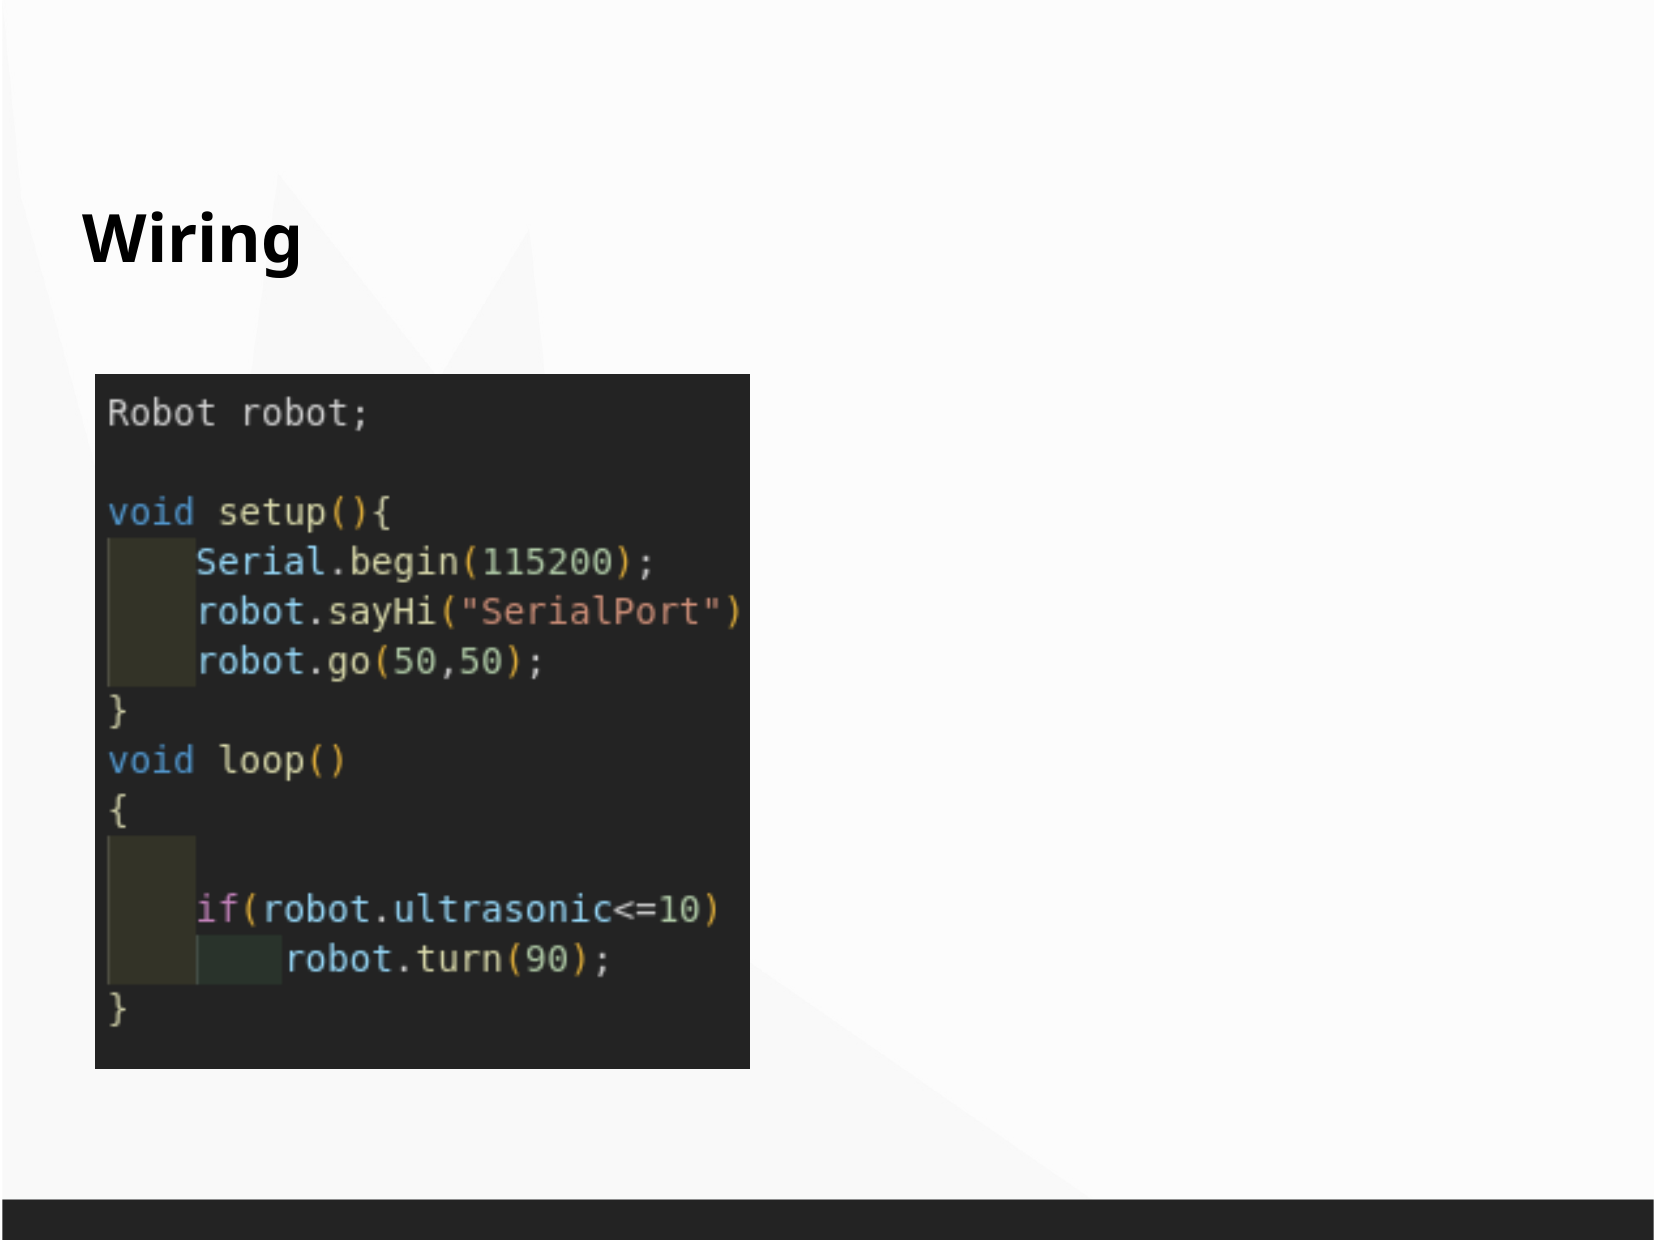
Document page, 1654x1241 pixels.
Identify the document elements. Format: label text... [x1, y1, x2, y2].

text_box Wiring [82, 195, 1571, 276]
picture [2, 0, 1654, 1241]
text_box [82, 372, 1571, 1093]
